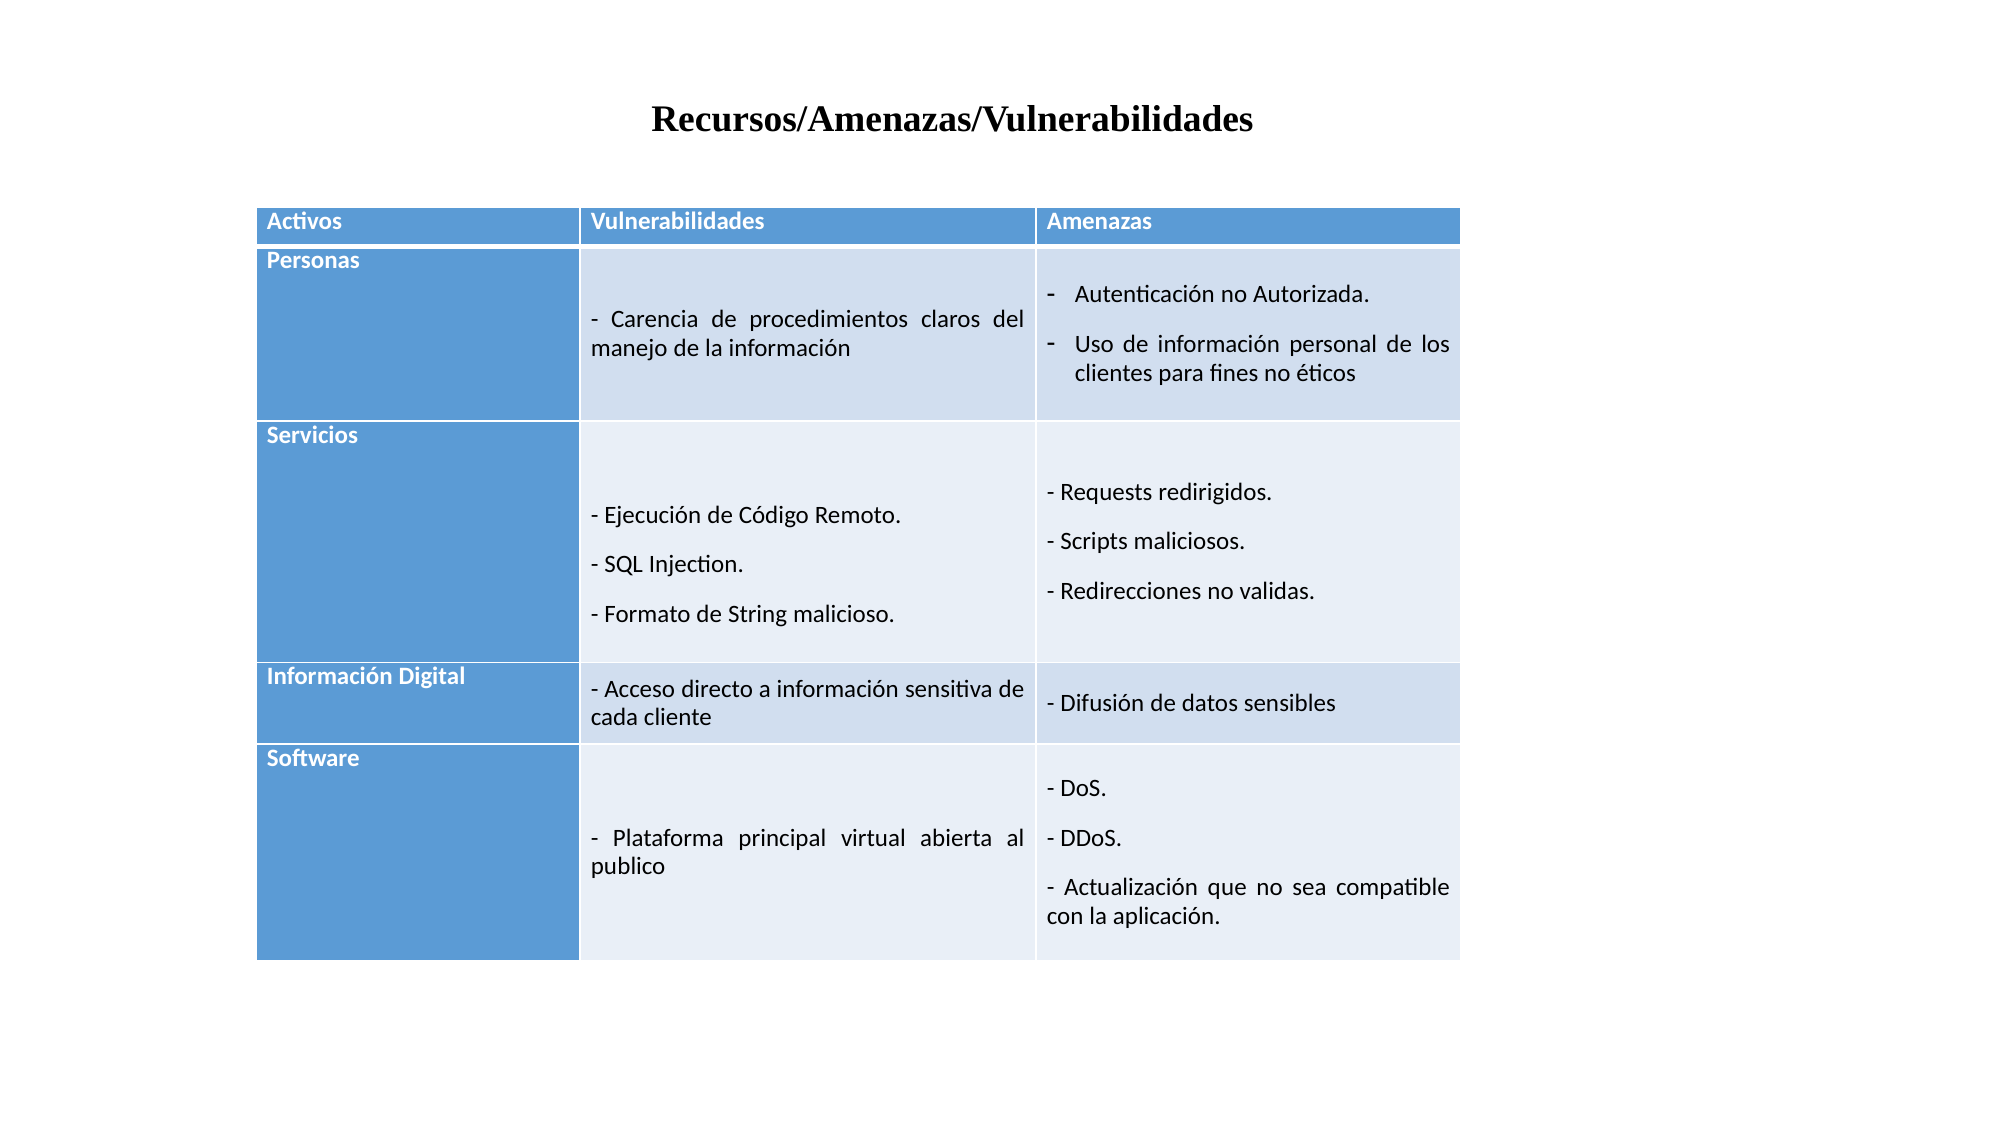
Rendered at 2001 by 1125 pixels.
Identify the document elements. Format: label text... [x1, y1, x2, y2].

table_header Activos [257, 208, 579, 244]
table_cell - DoS. - DDoS. - Actualización que no sea compatible con la aplicación. [1037, 745, 1460, 960]
table_cell - Plataforma principal virtual abierta al publico [581, 745, 1035, 960]
table_cell Información Digital [257, 663, 579, 743]
table_header Amenazas [1037, 208, 1460, 244]
table_cell Personas [257, 249, 579, 420]
table_cell - Difusión de datos sensibles [1037, 663, 1460, 743]
text_box Recursos/Amenazas/Vulnerabilidades [636, 86, 1279, 147]
table_cell Software [257, 745, 579, 960]
table_cell - Ejecución de Código Remoto. - SQL Injection. - Formato de String malicioso. [581, 422, 1035, 662]
table_header Vulnerabilidades [581, 208, 1035, 244]
table_cell Autenticación no Autorizada. Uso de información personal de los clientes para fines no éticos [1037, 249, 1460, 420]
table_cell - Carencia de procedimientos claros del manejo de la información [581, 249, 1035, 420]
table_cell - Requests redirigidos. - Scripts maliciosos. - Redirecciones no validas. [1037, 422, 1460, 662]
table_cell - Acceso directo a información sensitiva de cada cliente [581, 663, 1035, 743]
table_cell Servicios [257, 422, 579, 662]
